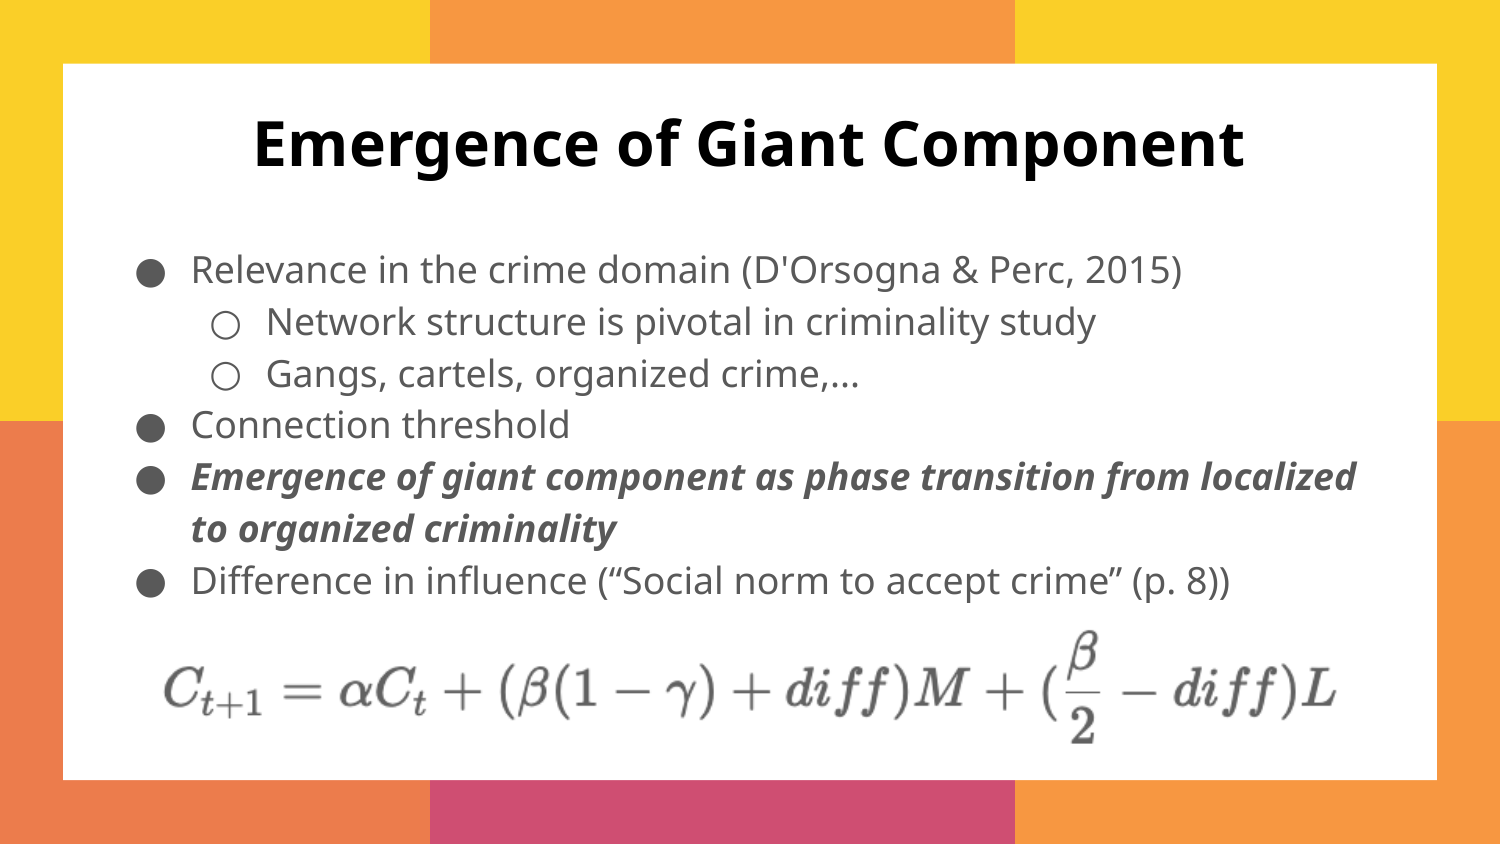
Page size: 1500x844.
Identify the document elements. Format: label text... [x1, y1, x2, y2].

text_box [63, 63, 1437, 781]
text_box Emergence of Giant Component [100, 89, 1400, 224]
text_box [430, 0, 1015, 63]
text_box [430, 781, 1015, 844]
picture [115, 621, 1385, 766]
text_box Relevance in the crime domain (D'Orsogna & Perc, 2015) Network structure is pivotal in criminality study Gangs, cartels, organized crime,... Connection threshold Emergence of giant component as phase transition from localized to organized criminality Difference in influence (“Social norm to accept crime” (p. 8)) [100, 224, 1400, 701]
text_box [1015, 421, 1500, 844]
text_box [0, 0, 430, 421]
text_box [0, 421, 430, 844]
text_box [1015, 0, 1500, 421]
